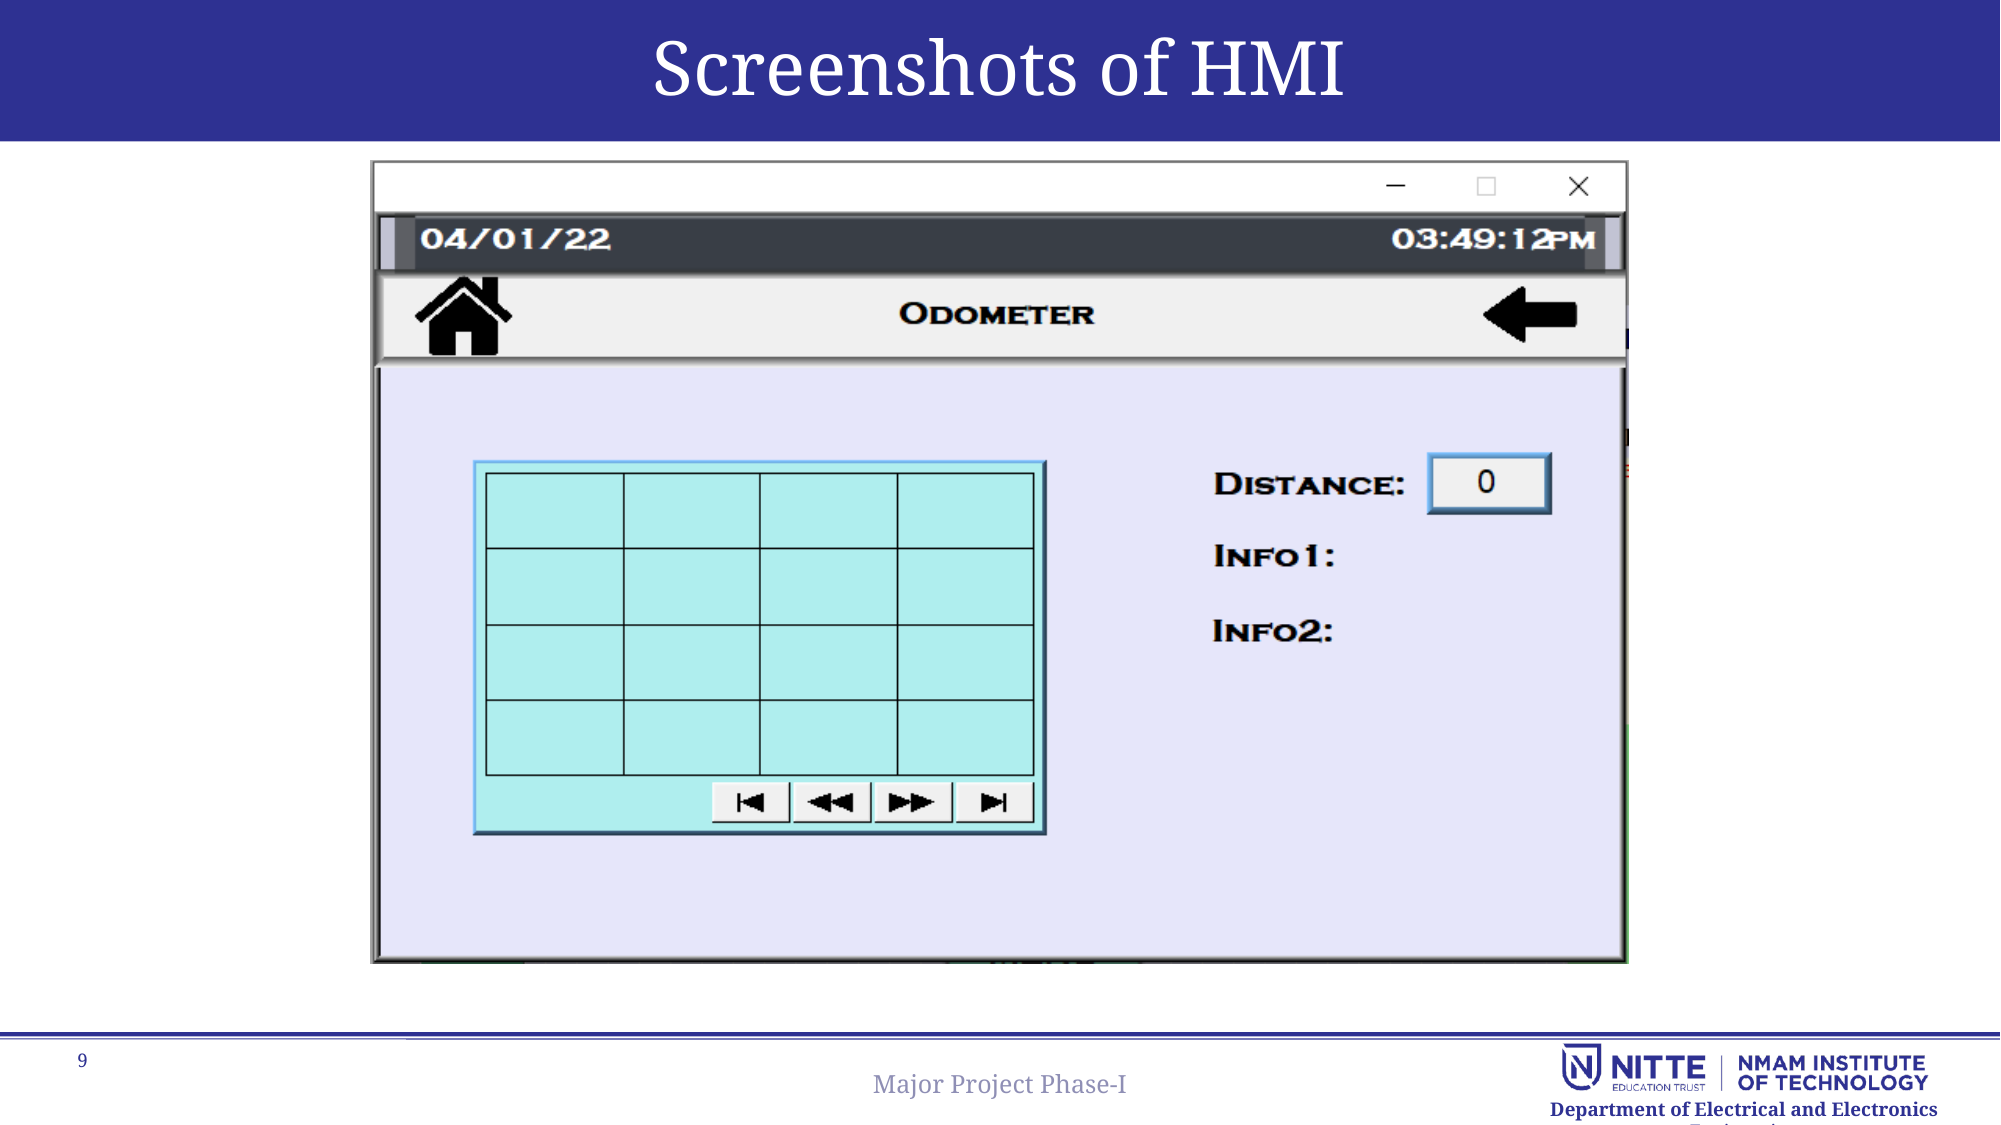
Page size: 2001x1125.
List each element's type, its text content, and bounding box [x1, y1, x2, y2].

picture [370, 160, 1629, 965]
footer Major Project Phase-I [662, 1053, 1338, 1114]
picture [1558, 1039, 1930, 1093]
title Screenshots of HMI [0, 0, 2000, 142]
